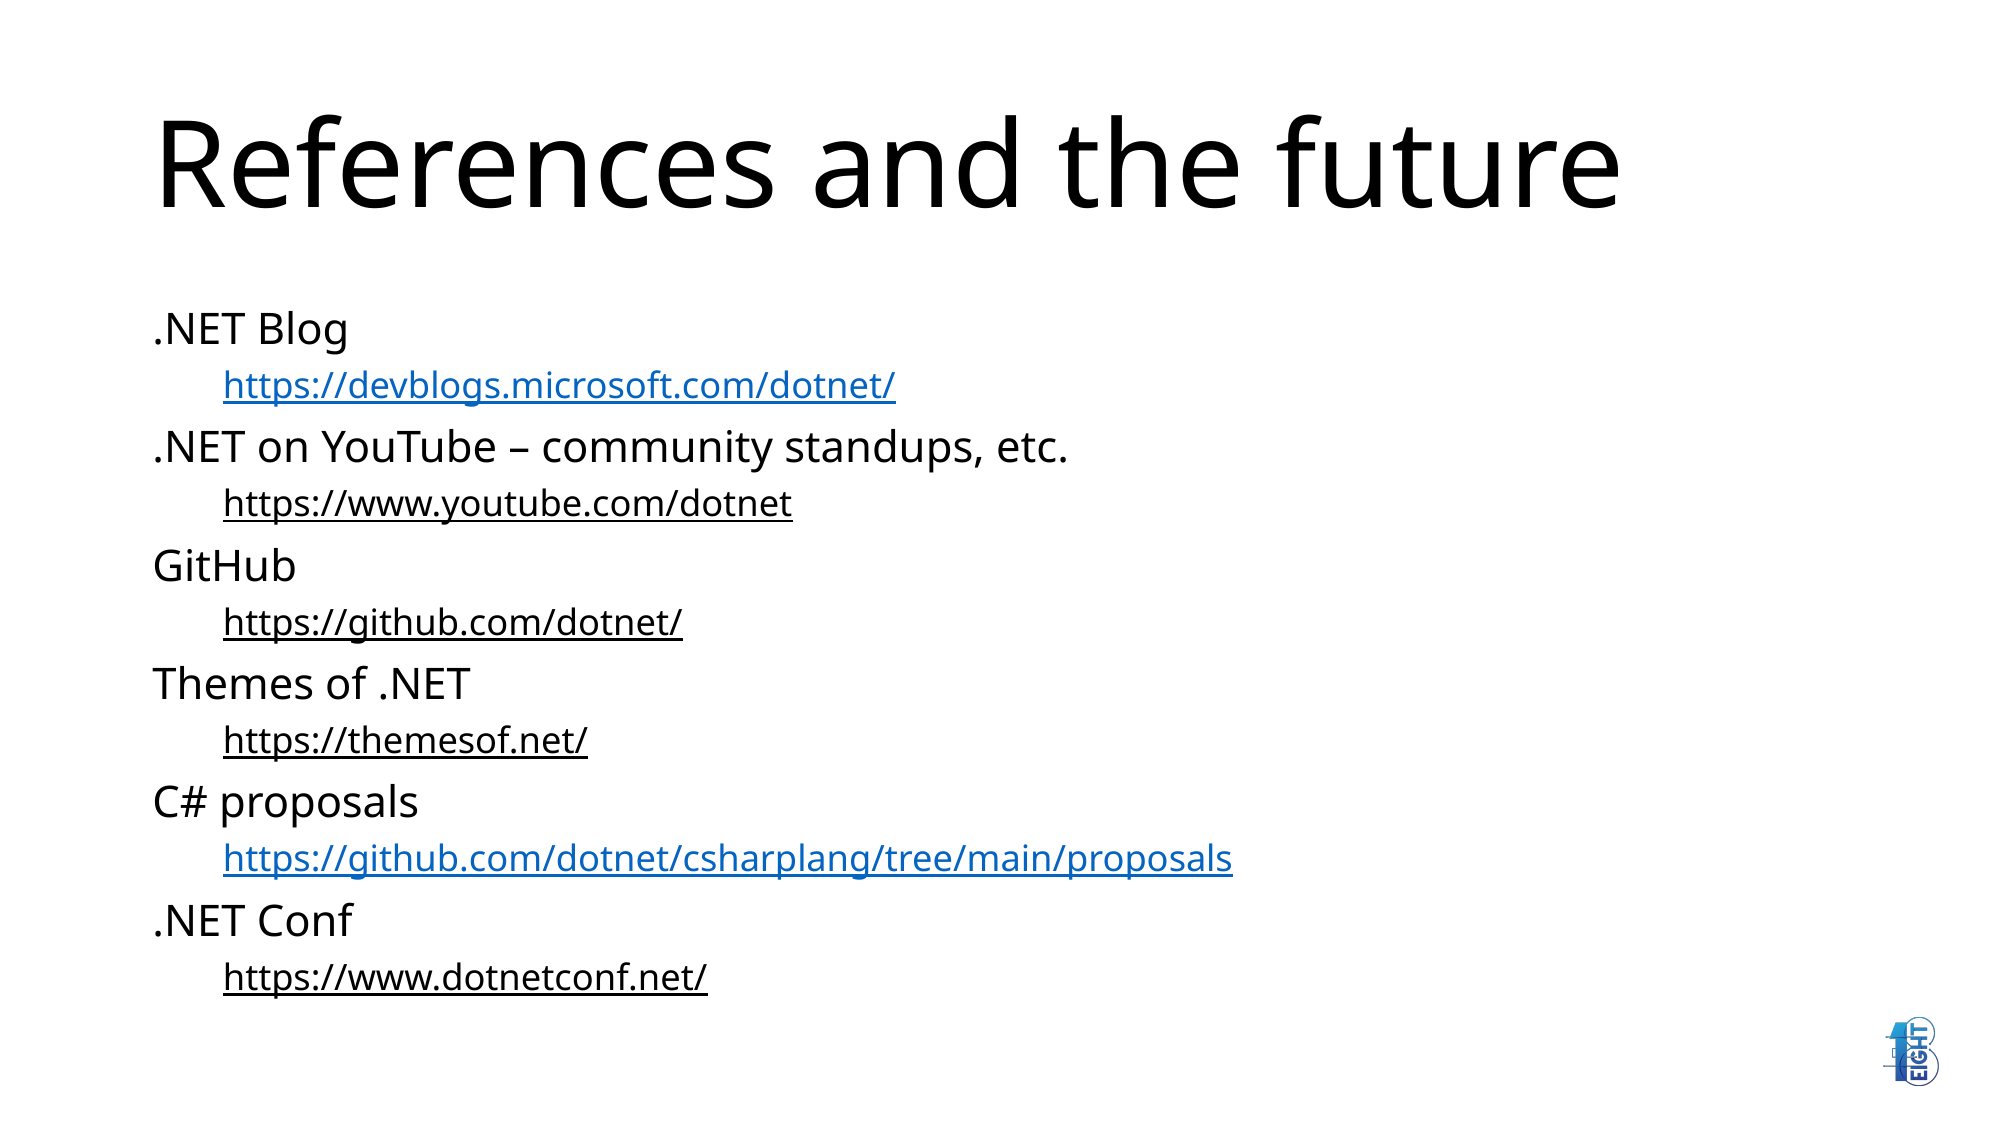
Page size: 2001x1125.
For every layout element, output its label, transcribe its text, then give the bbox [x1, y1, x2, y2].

title References and the future [137, 59, 1863, 278]
picture [1875, 1015, 1947, 1088]
list .NET Blog https://devblogs.microsoft.com/dotnet/ .NET on YouTube – community standups, etc. https://www.youtube.com/dotnet GitHub https://github.com/dotnet/ Themes of .NET https://themesof.net/ C# proposals https://github.com/dotnet/csharplang/tree/main/proposals .NET Conf https://www.dotnetconf.net/ [137, 299, 1863, 1014]
